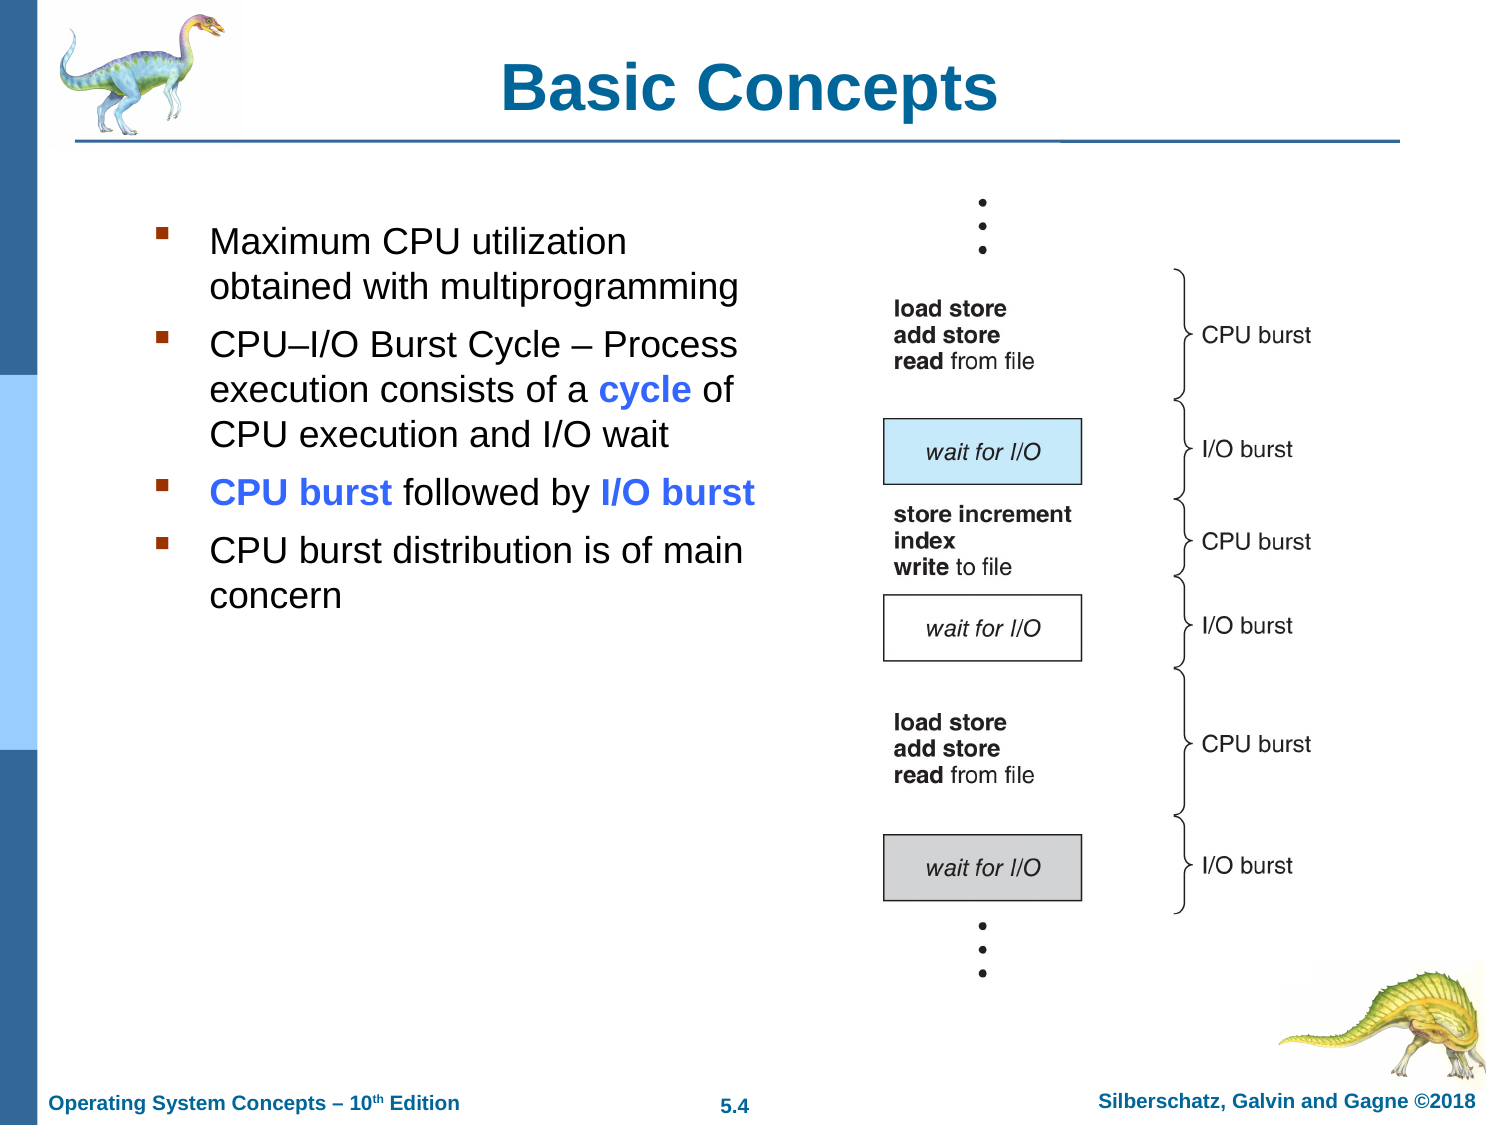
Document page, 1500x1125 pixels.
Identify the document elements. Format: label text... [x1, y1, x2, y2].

title Basic Concepts [75, 36, 1425, 132]
picture [883, 191, 1486, 1090]
list Maximum CPU utilization obtained with multiprogramming CPU–I/O Burst Cycle – Process execution consists of a cycle of CPU execution and I/O wait CPU burst followed by I/O burst CPU burst distribution is of main concern [138, 209, 791, 1039]
picture [46, 0, 243, 149]
